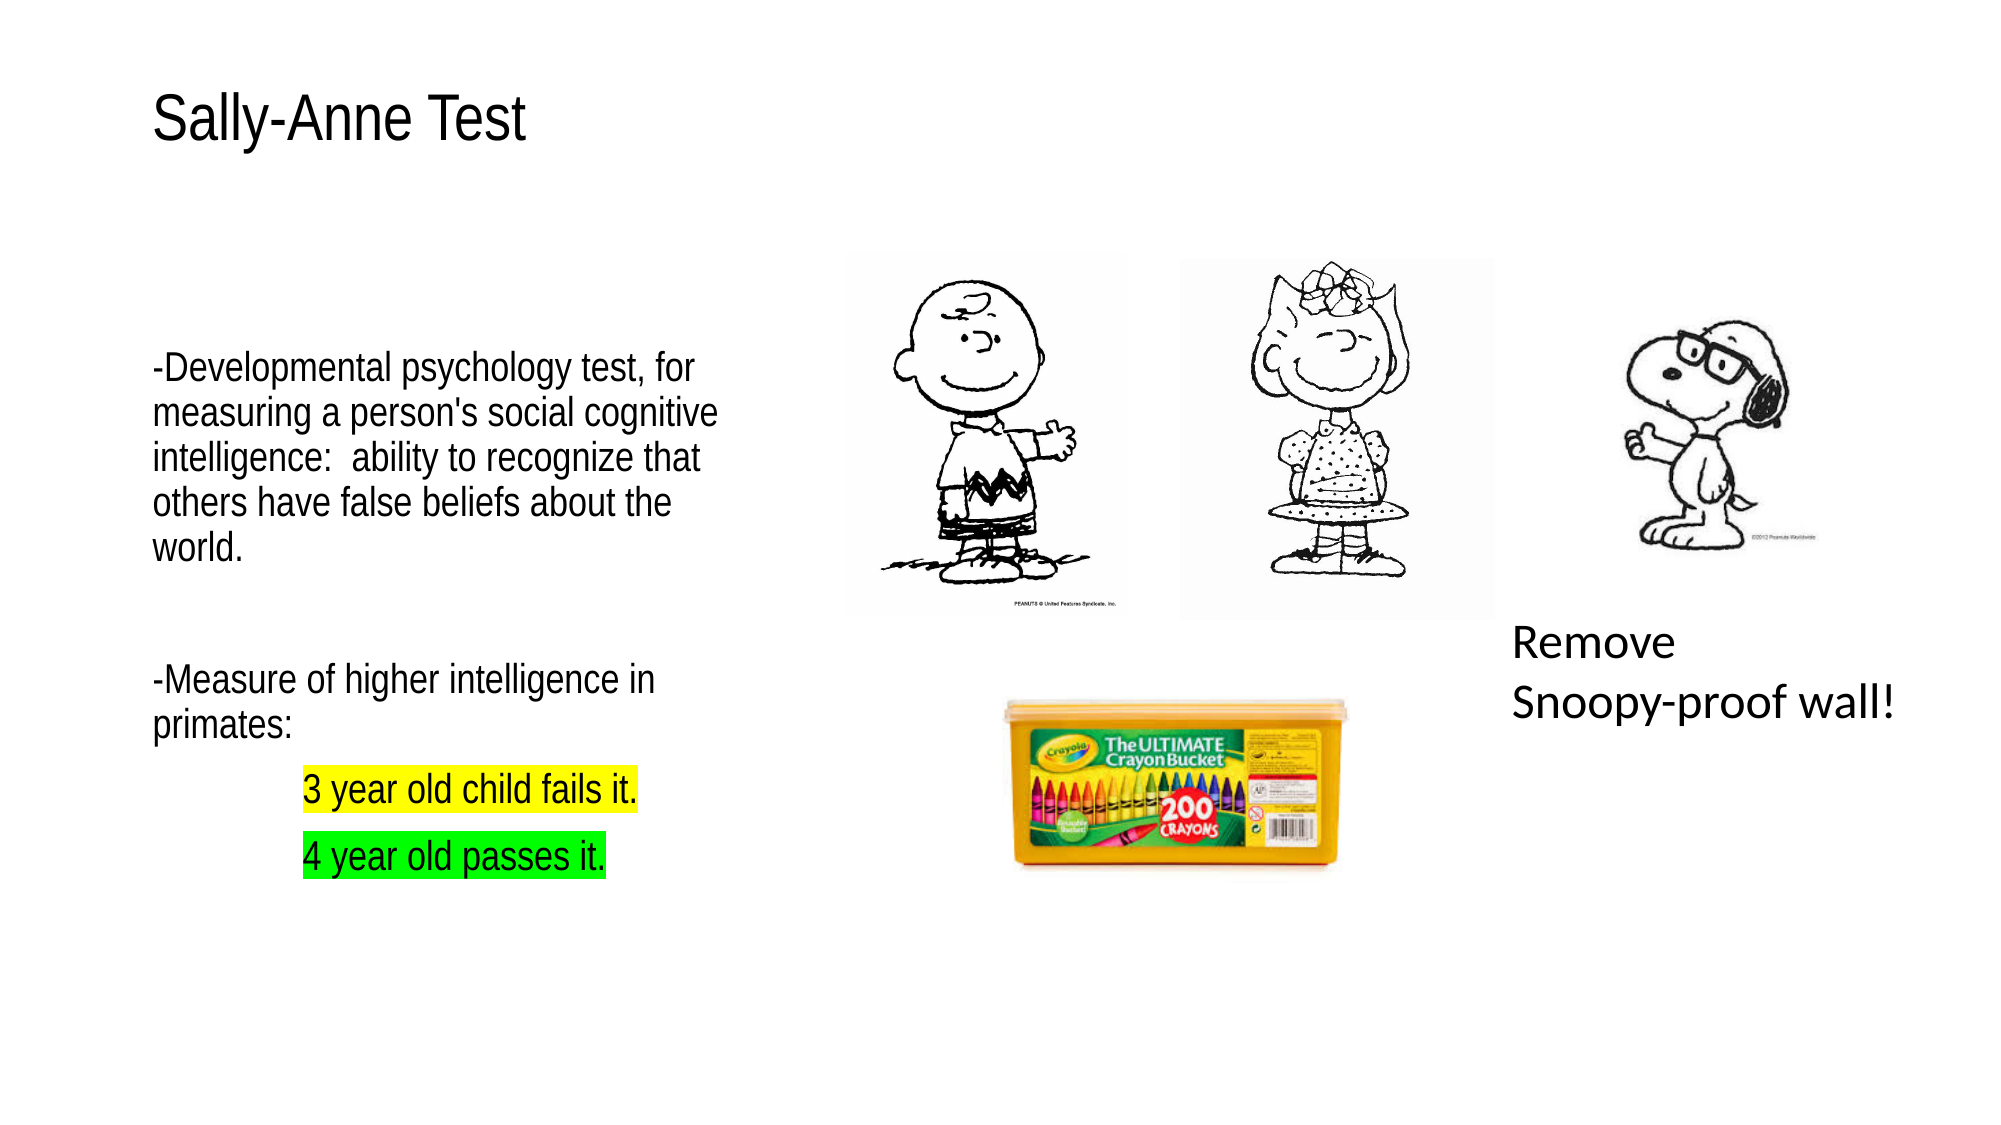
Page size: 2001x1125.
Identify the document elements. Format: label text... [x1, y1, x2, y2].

picture [844, 251, 1127, 616]
picture [1002, 653, 1350, 924]
text_box Remove Snoopy-proof wall! [1497, 600, 1912, 736]
title Sally-Anne Test [137, 75, 783, 162]
picture [1584, 307, 1838, 560]
list -Developmental psychology test, for measuring a person's social cognitive intelligence: ability to recognize that others have false beliefs about the world. -Measure of higher intelligence in primates: 3 year old child fails it. 4 year old passes it. [137, 337, 783, 963]
picture [1180, 258, 1495, 620]
